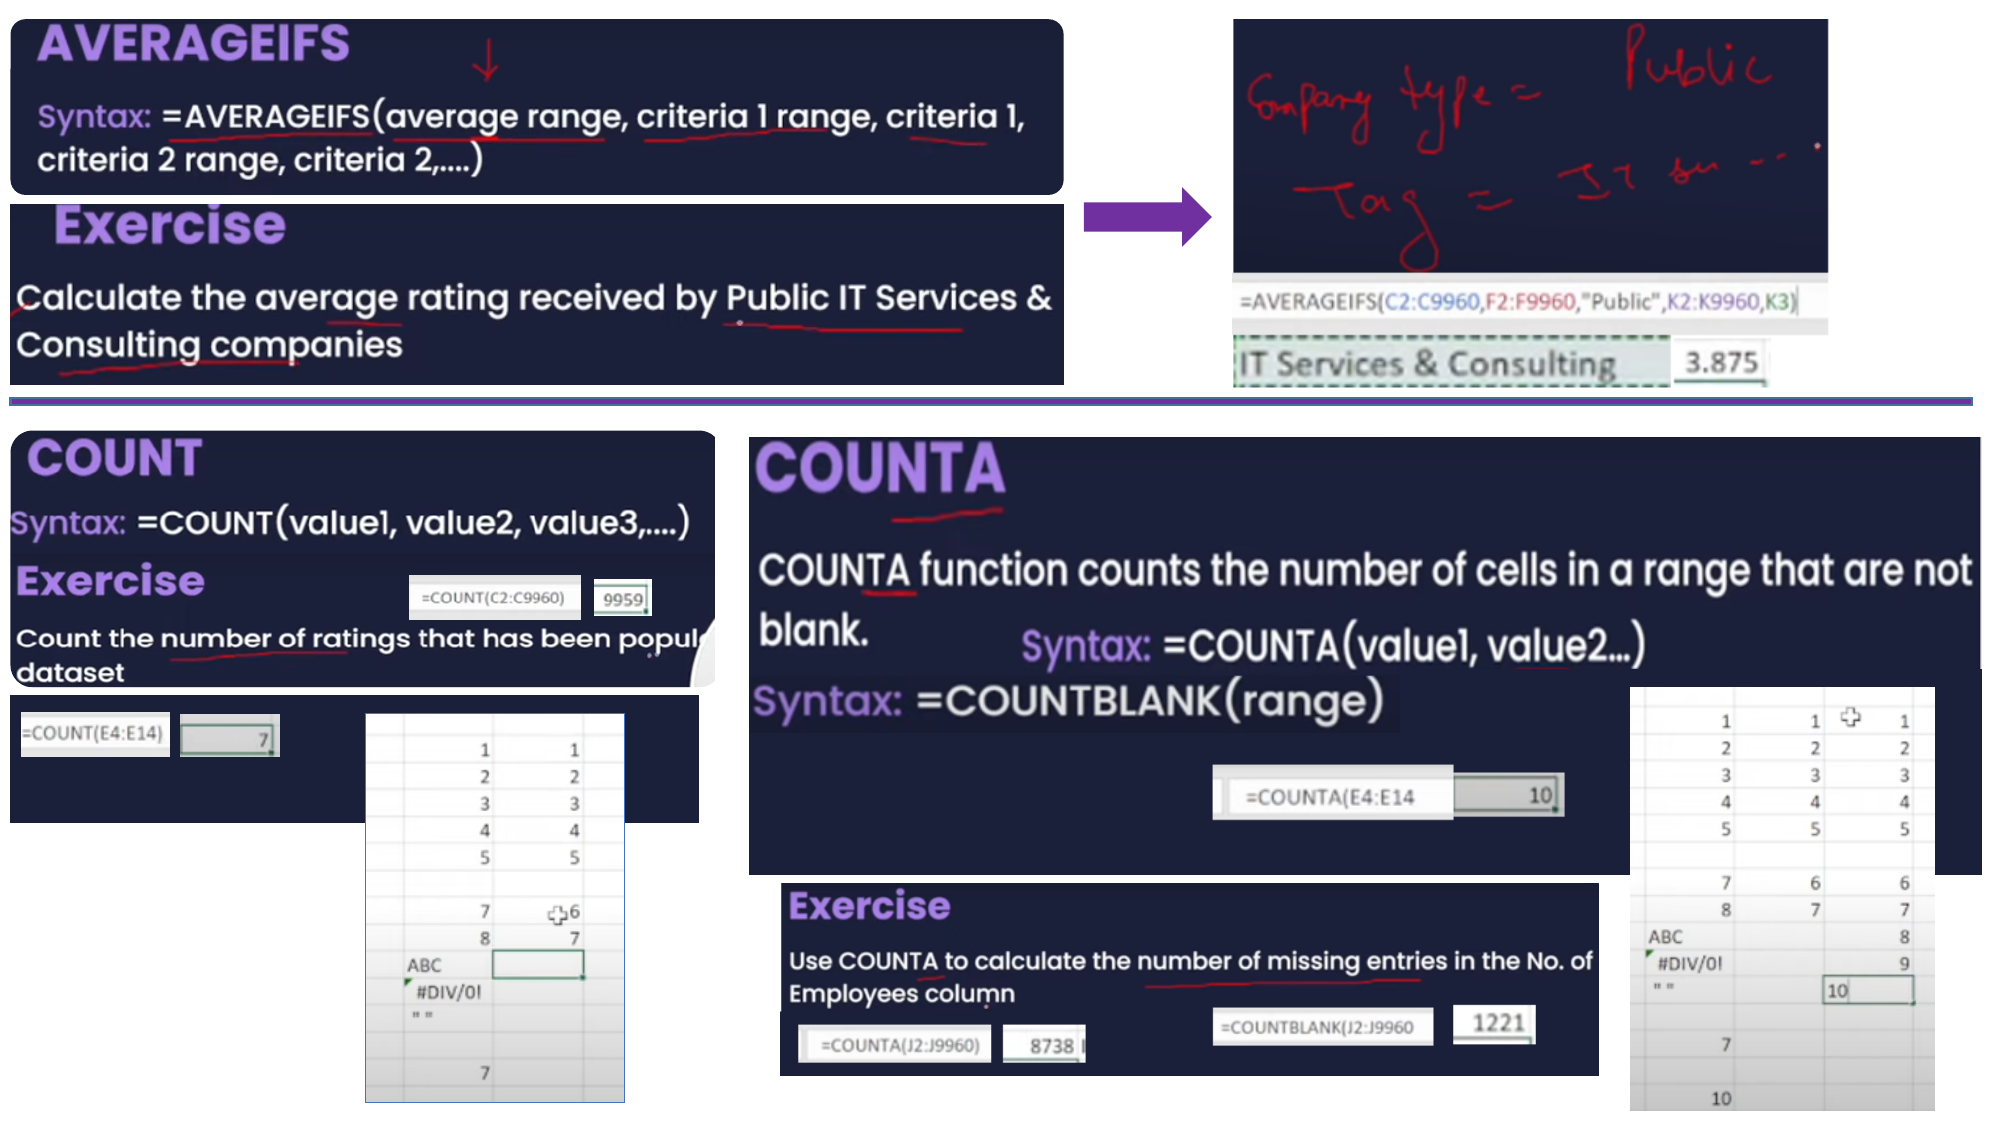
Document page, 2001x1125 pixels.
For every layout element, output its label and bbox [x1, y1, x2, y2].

picture [10, 19, 1064, 195]
picture [10, 204, 1064, 385]
picture [10, 430, 722, 688]
picture [749, 437, 1982, 1111]
text_box [9, 397, 1973, 406]
text_box [1083, 187, 1212, 247]
picture [1231, 19, 1835, 396]
picture [780, 883, 1599, 1076]
picture [10, 695, 699, 1102]
